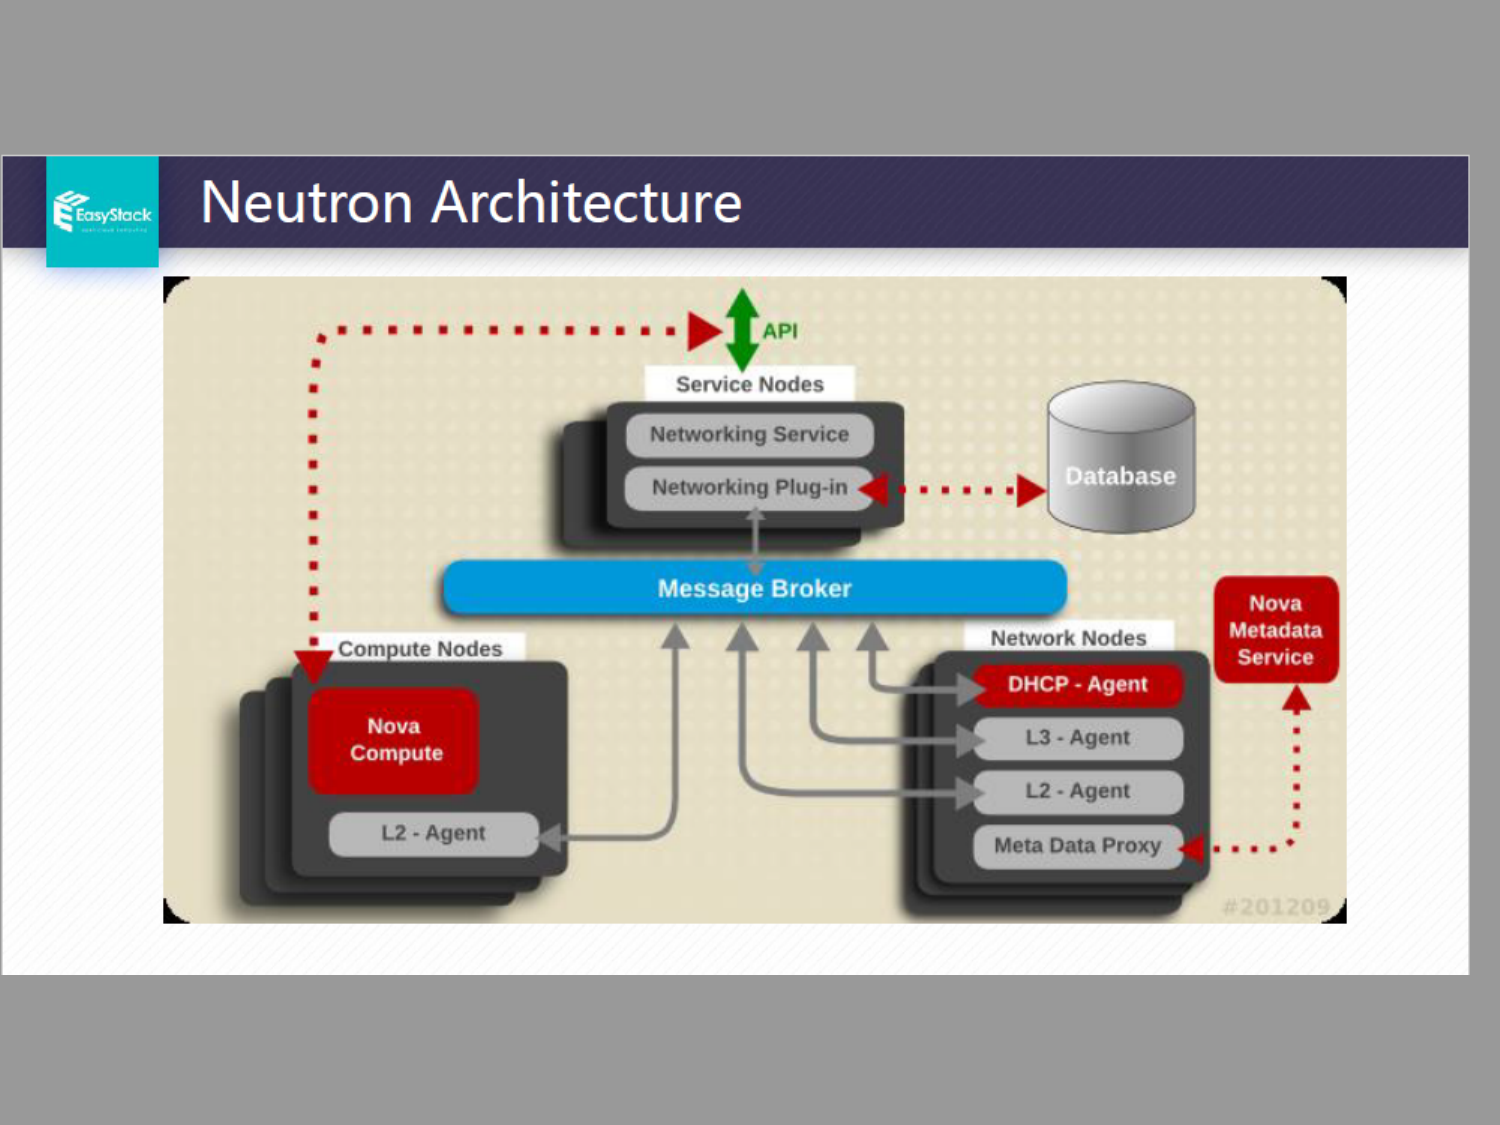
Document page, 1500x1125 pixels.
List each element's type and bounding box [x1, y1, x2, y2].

picture [0, 149, 1500, 976]
